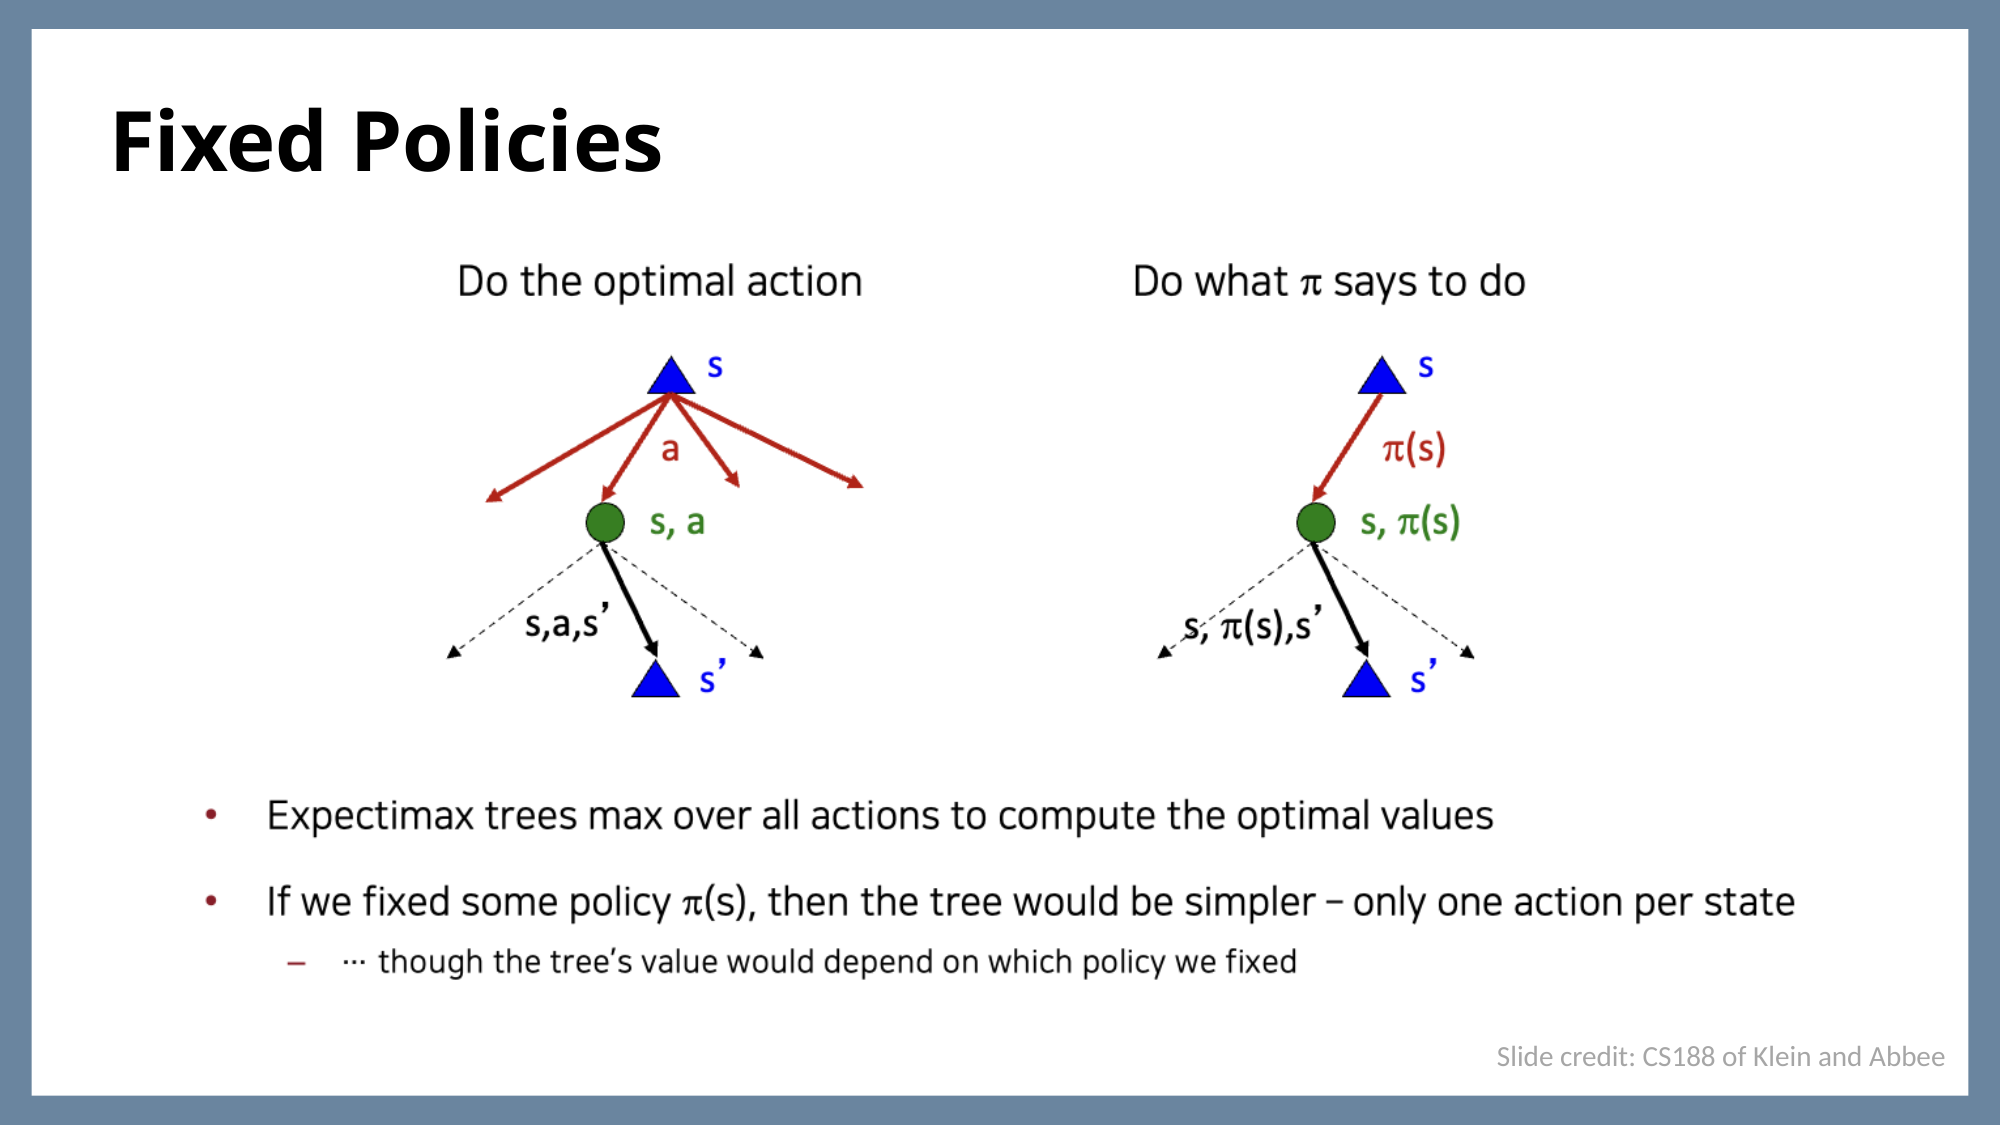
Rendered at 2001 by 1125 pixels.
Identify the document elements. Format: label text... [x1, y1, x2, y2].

text_box Slide credit: CS188 of Klein and Abbee [1482, 1029, 1961, 1080]
text_box Fixed Policies [94, 69, 1177, 198]
picture [186, 245, 1814, 1006]
text_box [77, 68, 688, 186]
